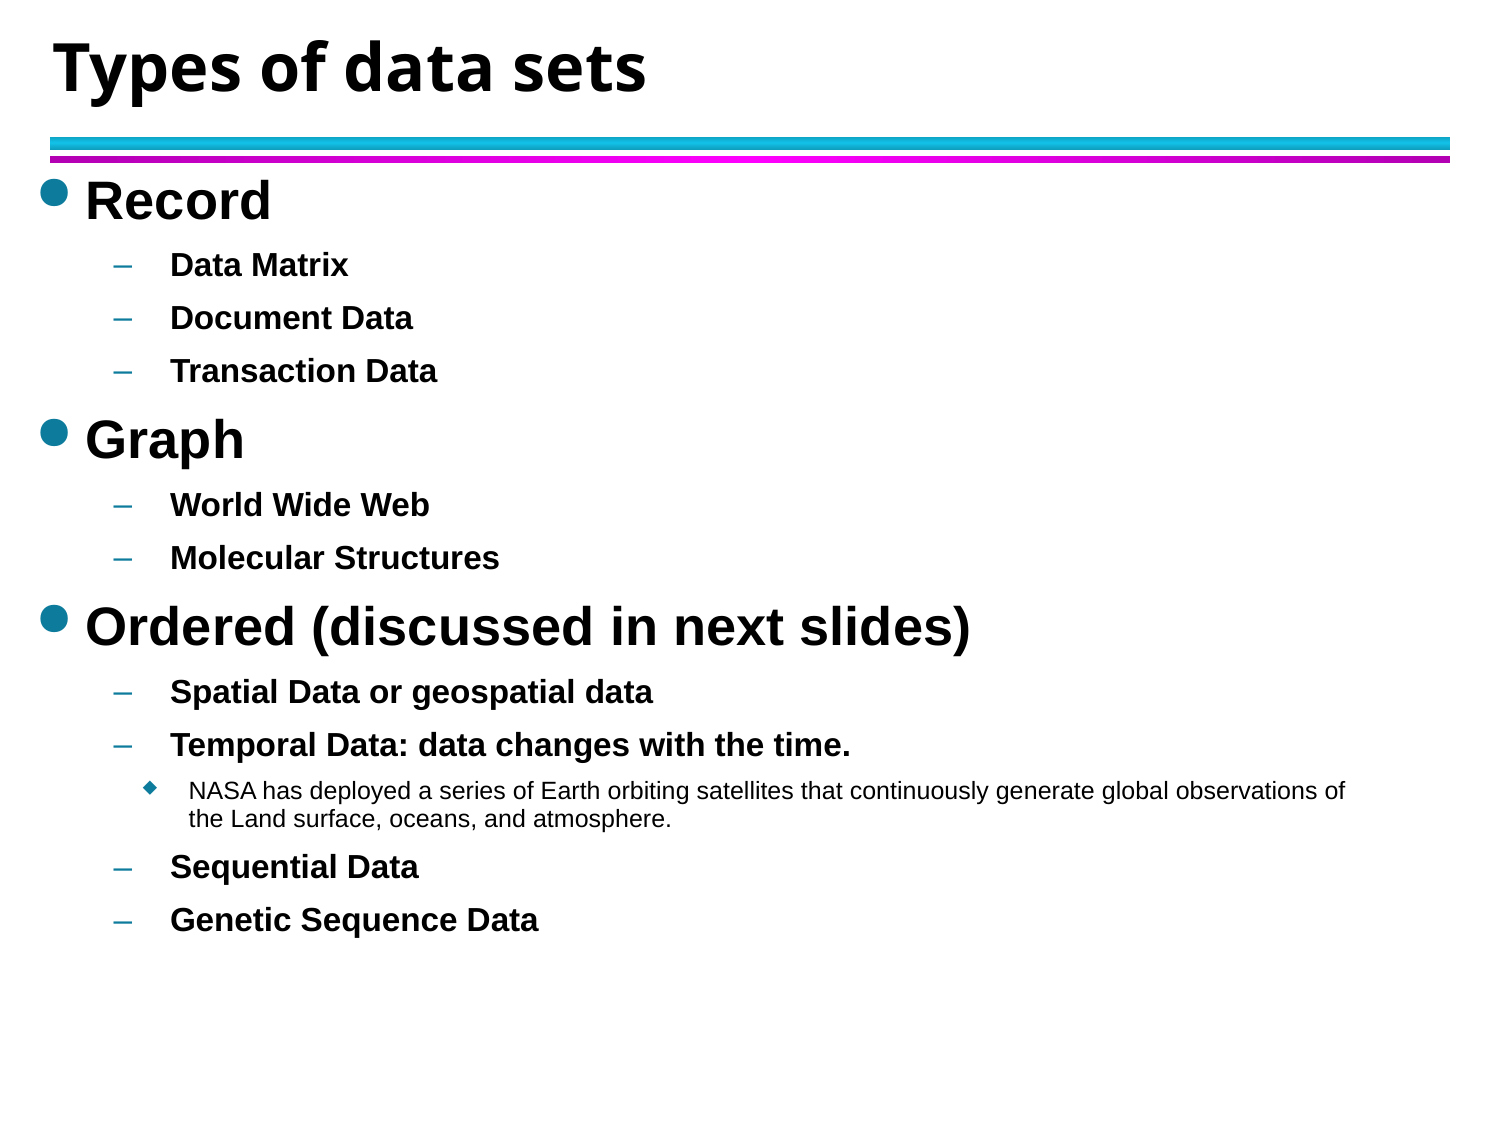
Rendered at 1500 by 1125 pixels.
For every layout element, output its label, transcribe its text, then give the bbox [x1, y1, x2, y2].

title Types of data sets [37, 0, 1446, 113]
list Record Data Matrix Document Data Transaction Data Graph World Wide Web Molecular Structures Ordered (discussed in next slides) Spatial Data or geospatial data Temporal Data: data changes with the time. NASA has deployed a series of Earth orbiting satellites that continuously generate global observations of the Land surface, oceans, and atmosphere. Sequential Data Genetic Sequence Data [23, 162, 1402, 988]
